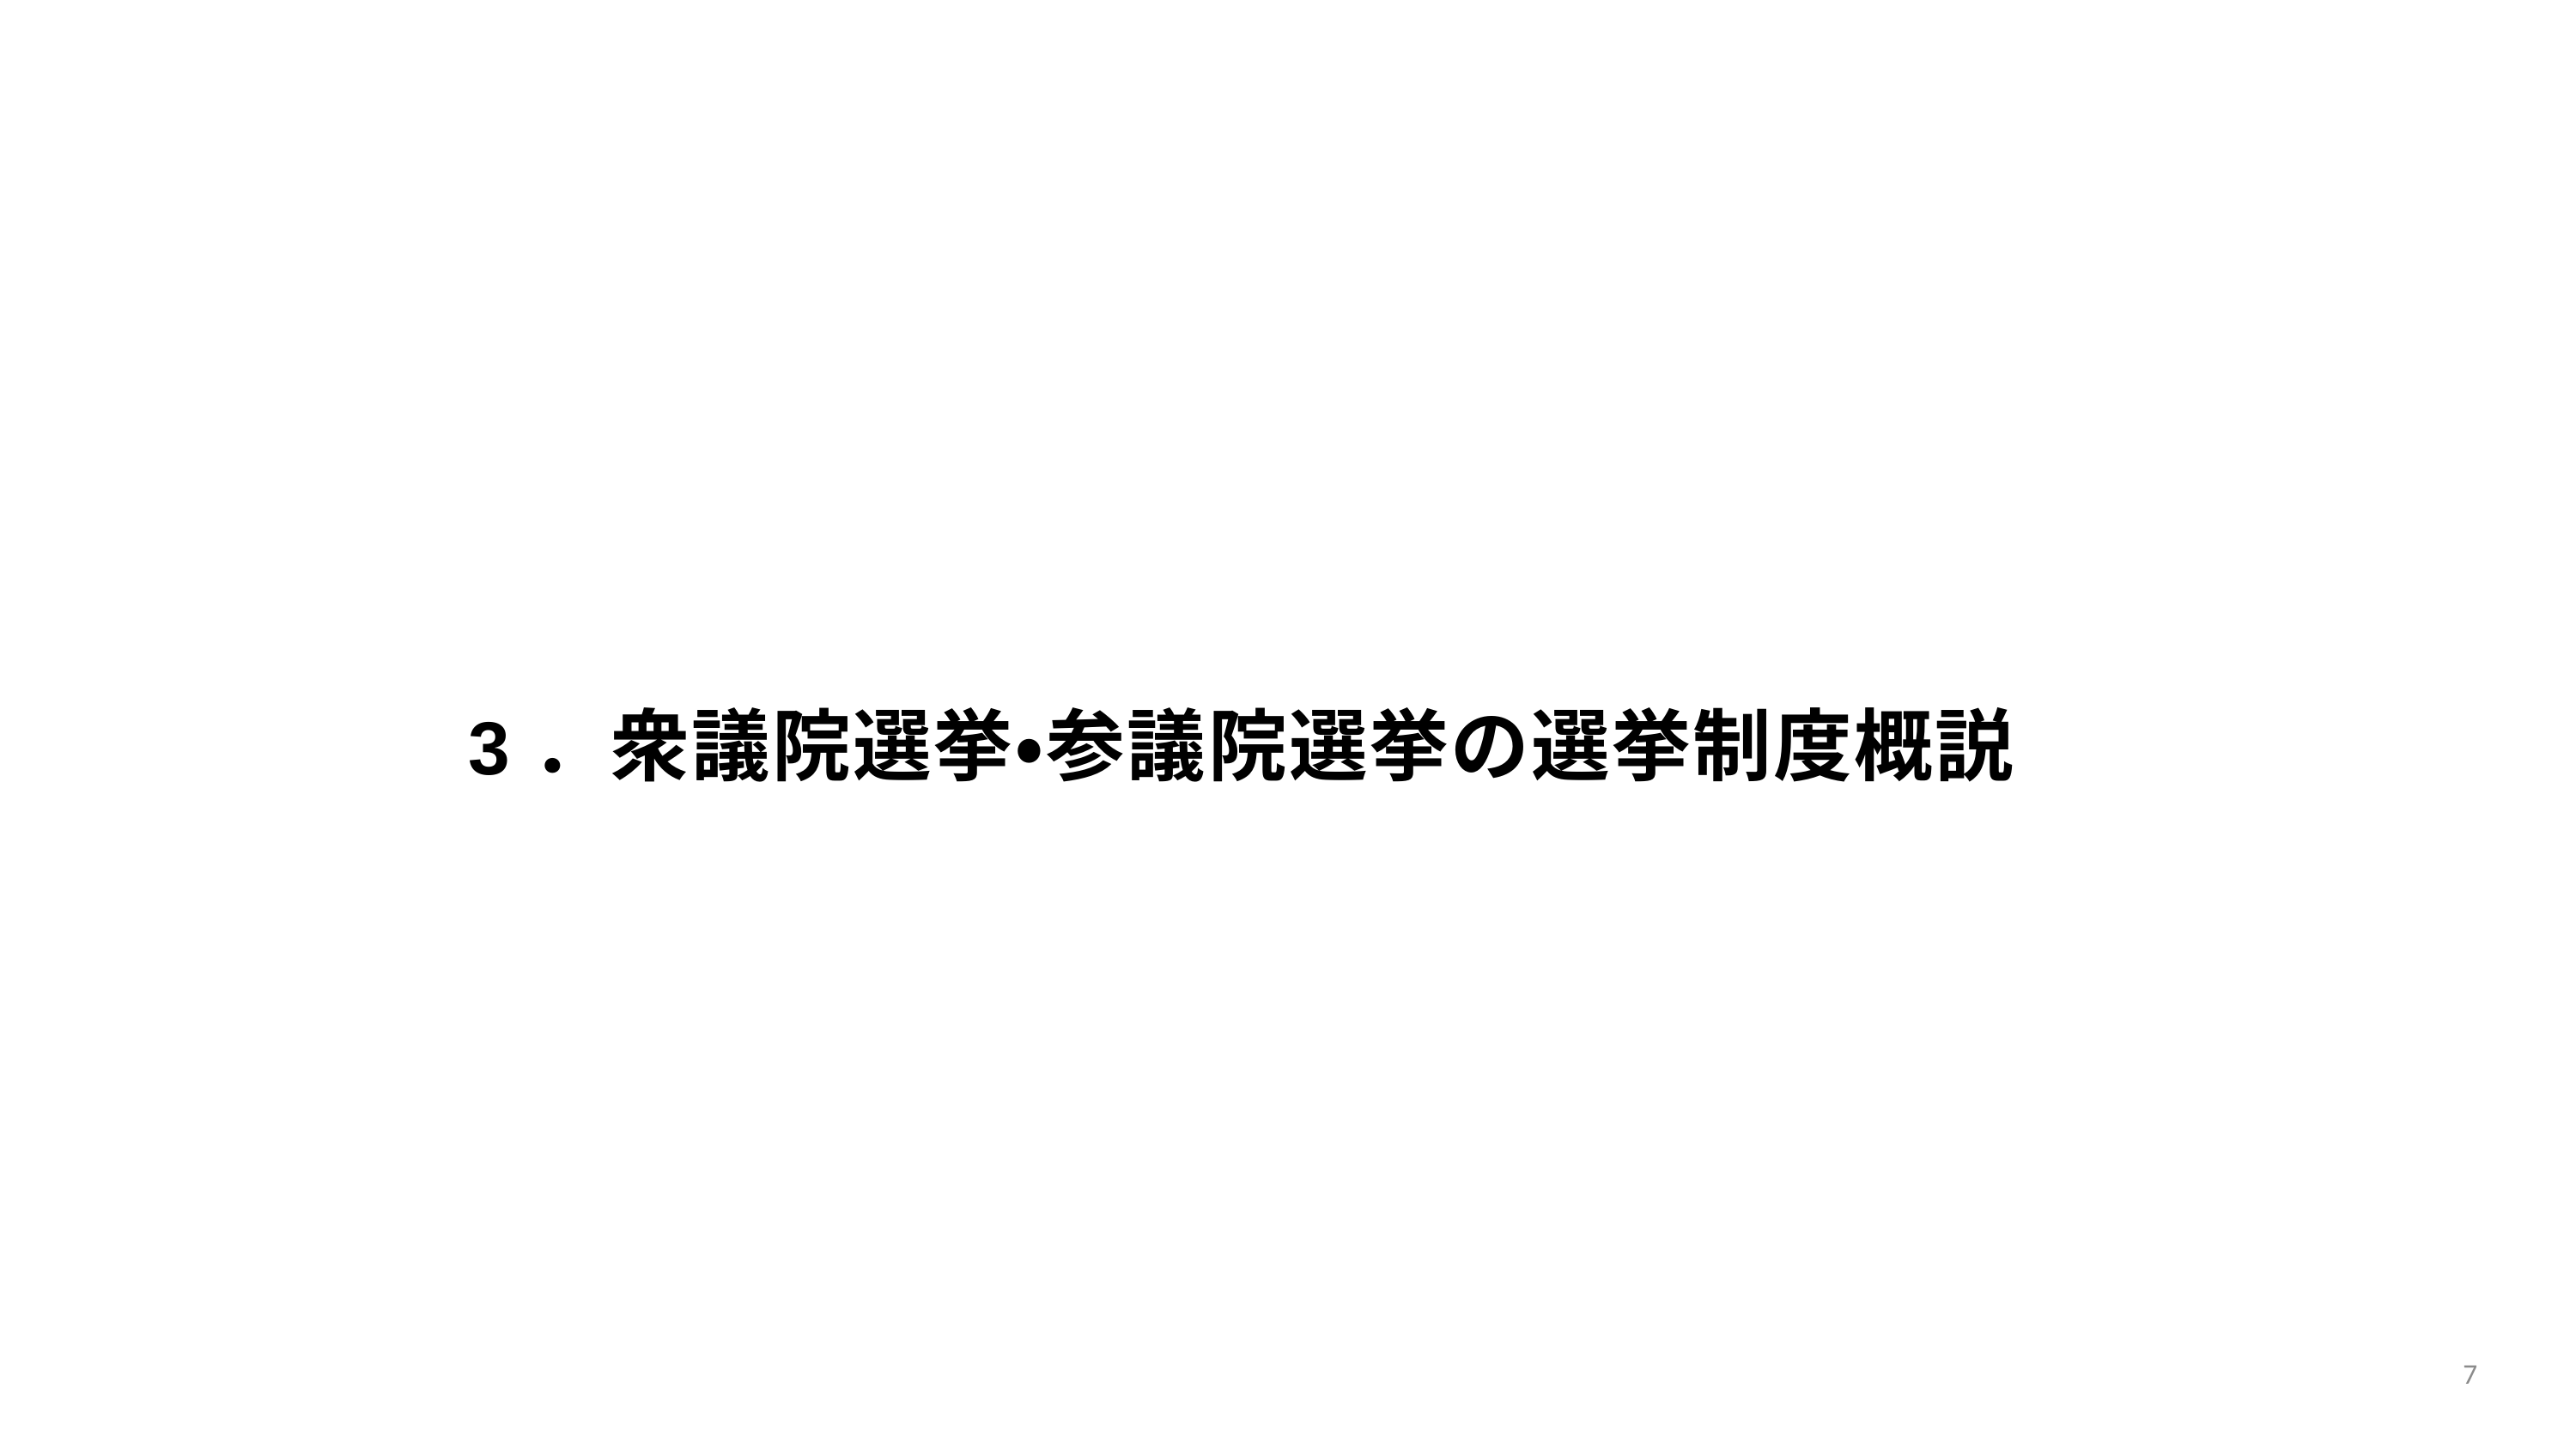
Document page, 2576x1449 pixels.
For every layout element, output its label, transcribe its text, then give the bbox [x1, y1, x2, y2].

text_box 3．衆議院選挙・参議院選挙の選挙制度概説 [468, 670, 2108, 791]
slide_number 7 [2190, 1346, 2490, 1398]
